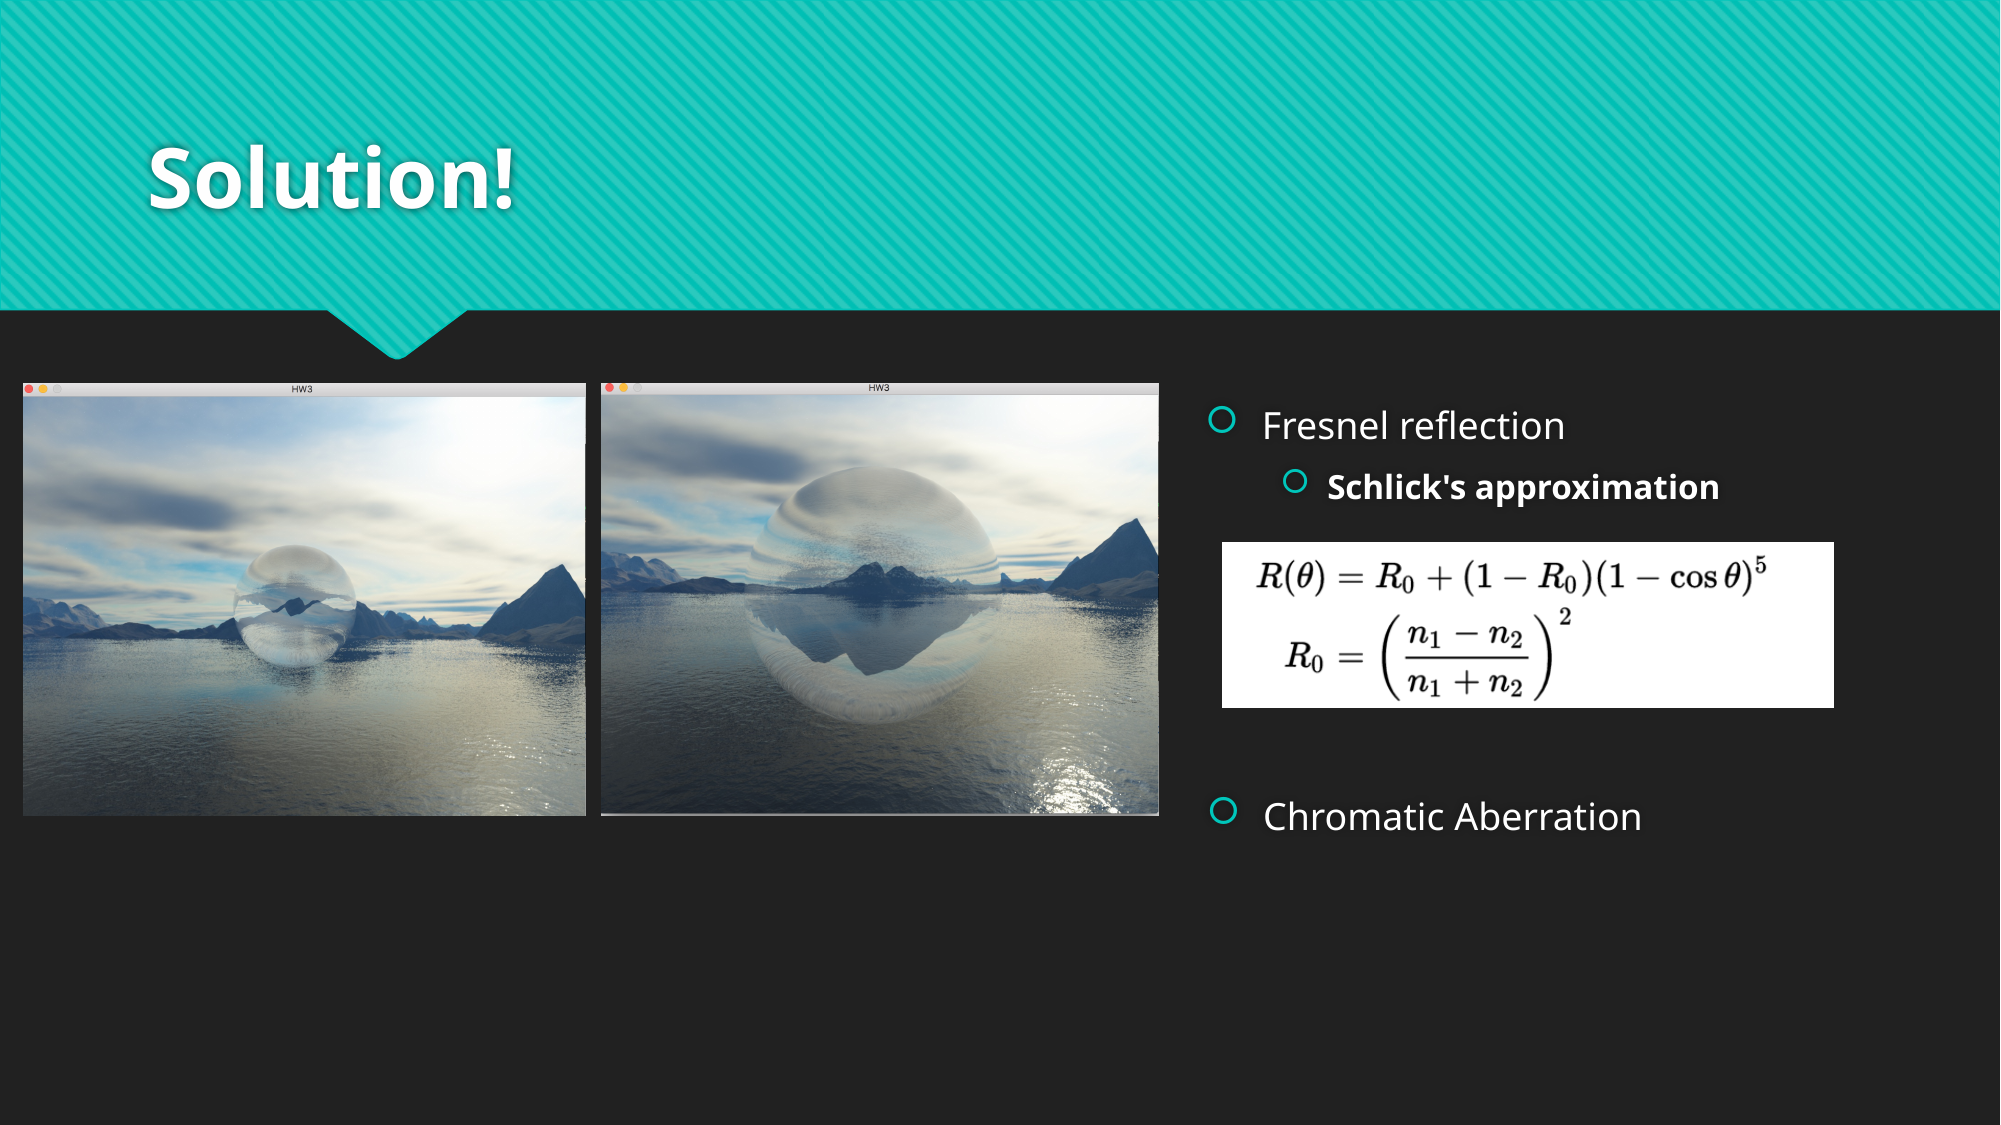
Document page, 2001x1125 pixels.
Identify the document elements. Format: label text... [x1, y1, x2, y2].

picture [601, 383, 1159, 817]
title Solution! [132, 73, 1868, 233]
list Fresnel reflection Schlick's approximation [1190, 364, 1866, 543]
picture [1222, 542, 1834, 708]
text_box Chromatic Aberration [1191, 726, 1868, 906]
picture [23, 383, 586, 817]
